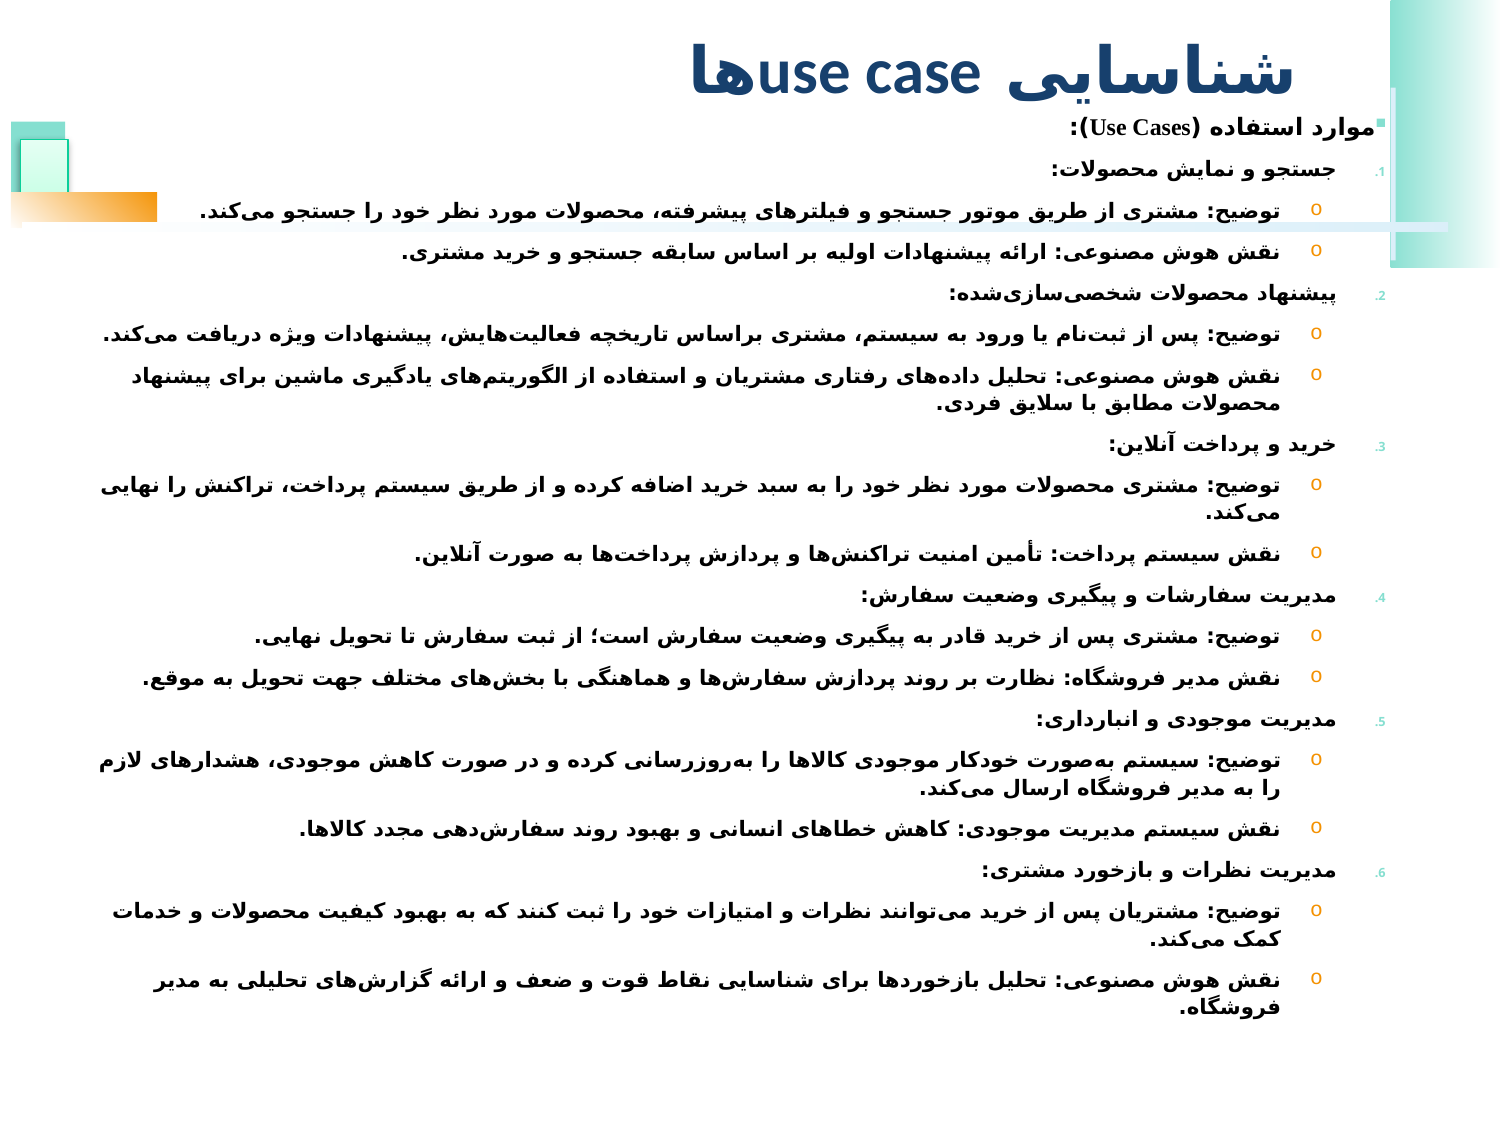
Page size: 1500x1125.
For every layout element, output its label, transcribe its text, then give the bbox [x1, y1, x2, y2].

title شناسایی use caseها [46, 19, 1313, 114]
list موارد استفاده (Use Cases): جستجو و نمایش محصولات: توضیح: مشتری از طریق موتور جستجو و فیلترهای پیشرفته، محصولات مورد نظر خود را جستجو می‌کند. نقش هوش مصنوعی: ارائه پیشنهادات اولیه بر اساس سابقه جستجو و خرید مشتری. پیشنهاد محصولات شخصی‌سازی‌شده: توضیح: پس از ثبت‌نام یا ورود به سیستم، مشتری براساس تاریخچه فعالیت‌هایش، پیشنهادات ویژه دریافت می‌کند. نقش هوش مصنوعی: تحلیل داده‌های رفتاری مشتریان و استفاده از الگوریتم‌های یادگیری ماشین برای پیشنهاد محصولات مطابق با سلایق فردی. خرید و پرداخت آنلاین: توضیح: مشتری محصولات مورد نظر خود را به سبد خرید اضافه کرده و از طریق سیستم پرداخت، تراکنش را نهایی می‌کند. نقش سیستم پرداخت: تأمین امنیت تراکنش‌ها و پردازش پرداخت‌ها به صورت آنلاین. مدیریت سفارشات و پیگیری وضعیت سفارش: توضیح: مشتری پس از خرید قادر به پیگیری وضعیت سفارش است؛ از ثبت سفارش تا تحویل نهایی. نقش مدیر فروشگاه: نظارت بر روند پردازش سفارش‌ها و هماهنگی با بخش‌های مختلف جهت تحویل به موقع. مدیریت موجودی و انبارداری: توضیح: سیستم به‌صورت خودکار موجودی کالاها را به‌روزرسانی کرده و در صورت کاهش موجودی، هشدارهای لازم را به مدیر فروشگاه ارسال می‌کند. نقش سیستم مدیریت موجودی: کاهش خطاهای انسانی و بهبود روند سفارش‌دهی مجدد کالاها. مدیریت نظرات و بازخورد مشتری: توضیح: مشتریان پس از خرید می‌توانند نظرات و امتیازات خود را ثبت کنند که به بهبود کیفیت محصولات و خدمات کمک می‌کند. نقش هوش مصنوعی: تحلیل بازخوردها برای شناسایی نقاط قوت و ضعف و ارائه گزارش‌های تحلیلی به مدیر فروشگاه. [58, 101, 1400, 1044]
